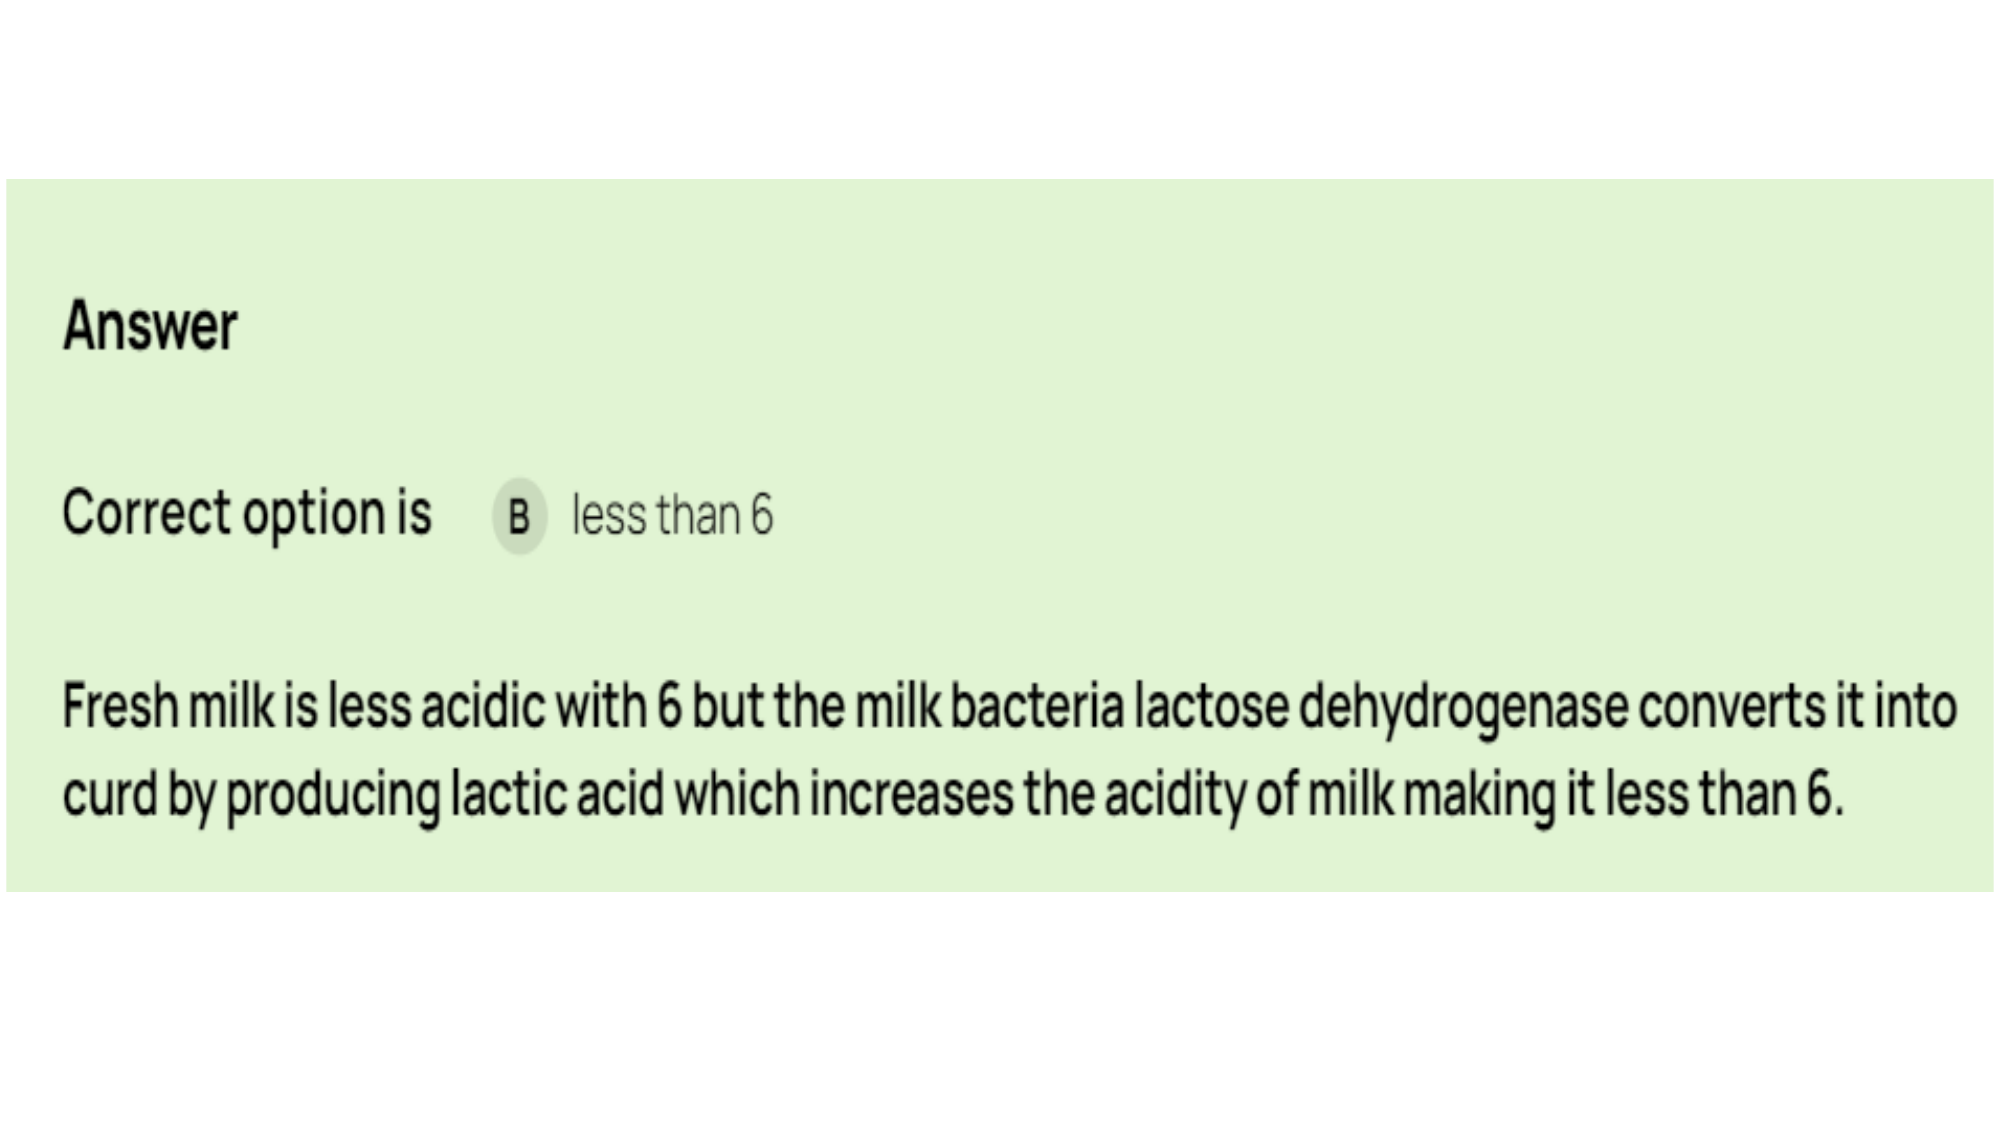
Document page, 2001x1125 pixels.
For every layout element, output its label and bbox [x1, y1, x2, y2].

picture [6, 179, 1994, 892]
